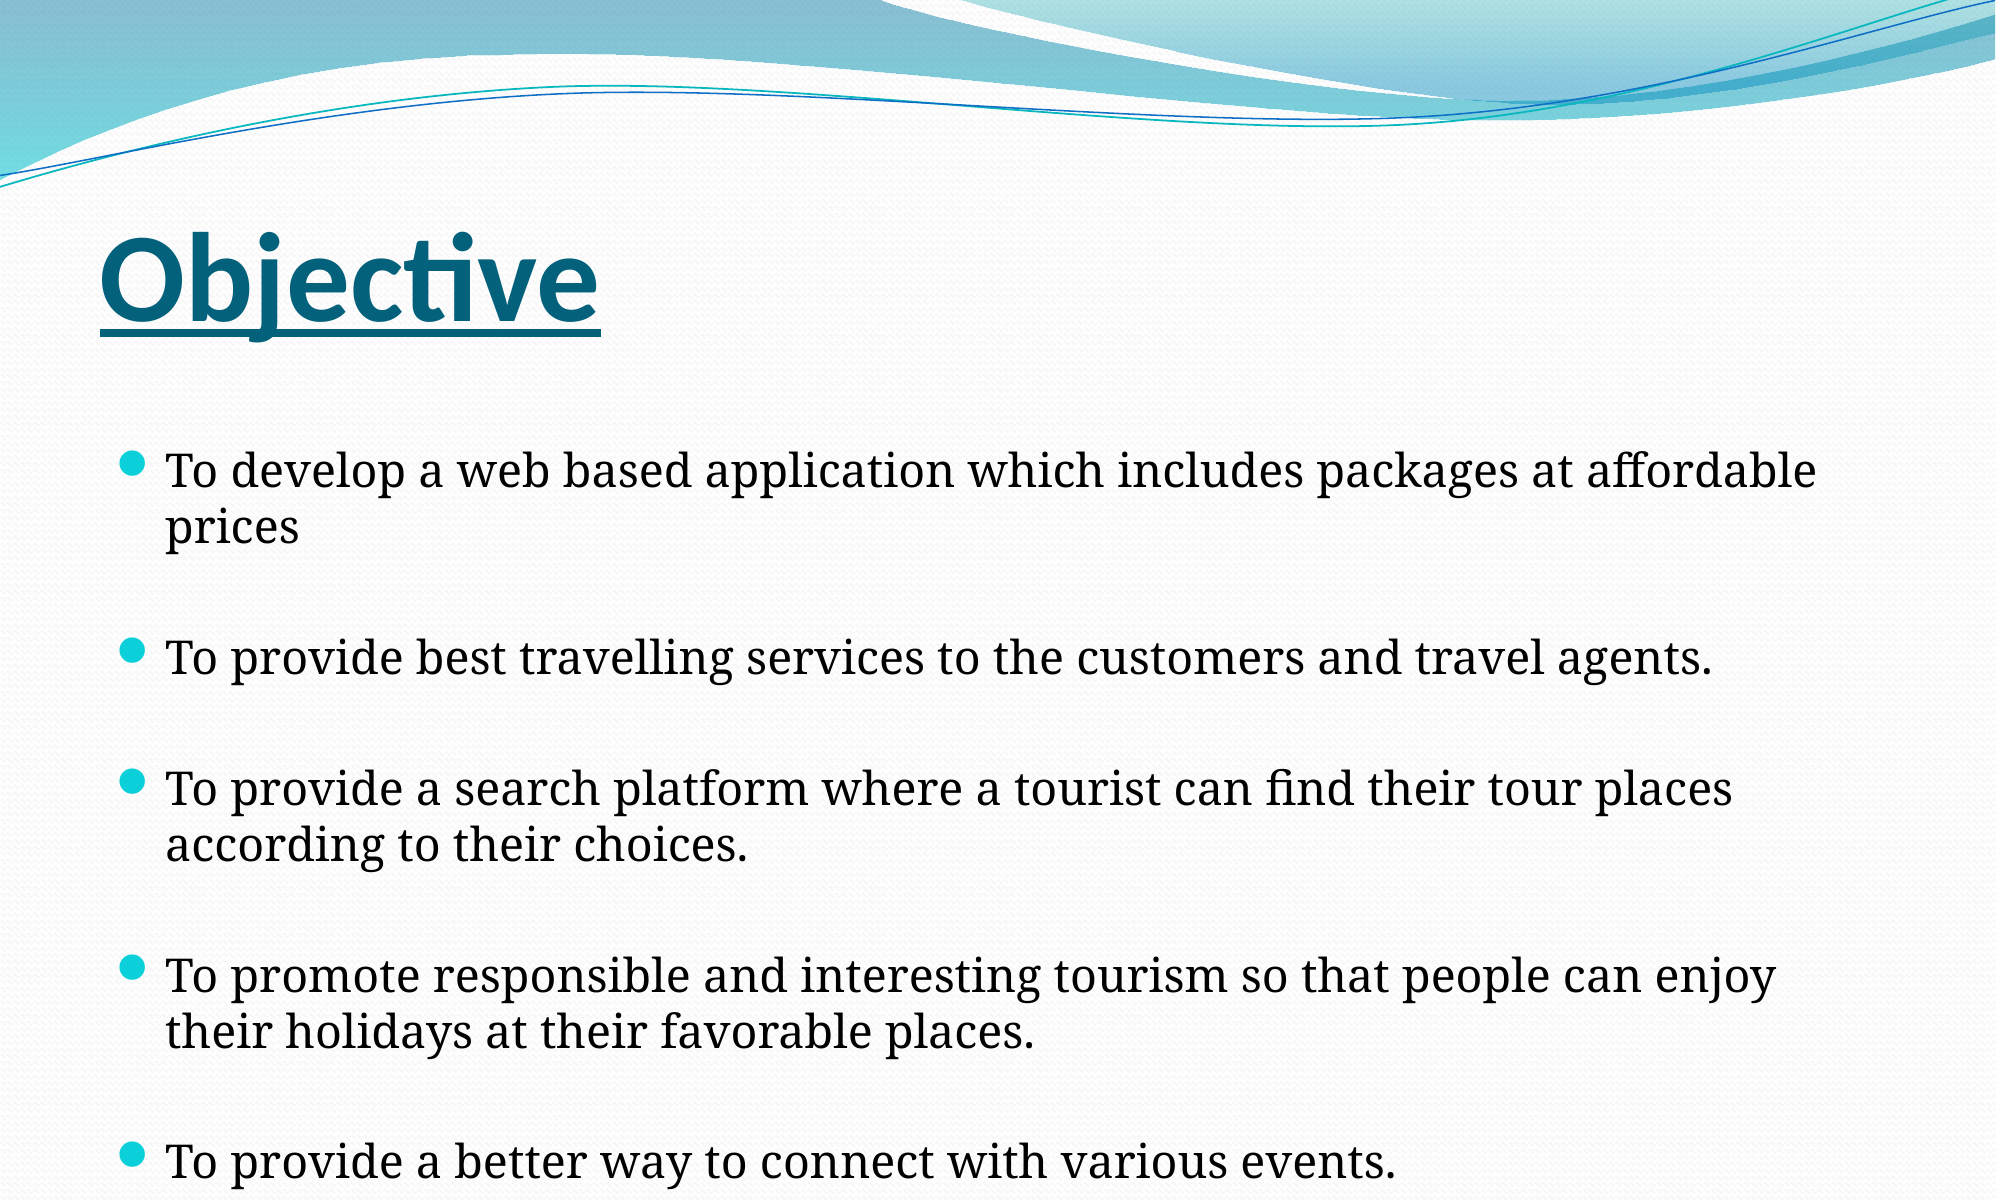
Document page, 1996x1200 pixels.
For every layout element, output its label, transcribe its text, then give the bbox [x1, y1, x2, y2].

list To develop a web based application which includes packages at affordable prices To provide best travelling services to the customers and travel agents. To provide a search platform where a tourist can find their tour places according to their choices. To promote responsible and interesting tourism so that people can enjoy their holidays at their favorable places. To provide a better way to connect with various events. [97, 431, 1894, 1200]
title Objective [99, 159, 1896, 347]
